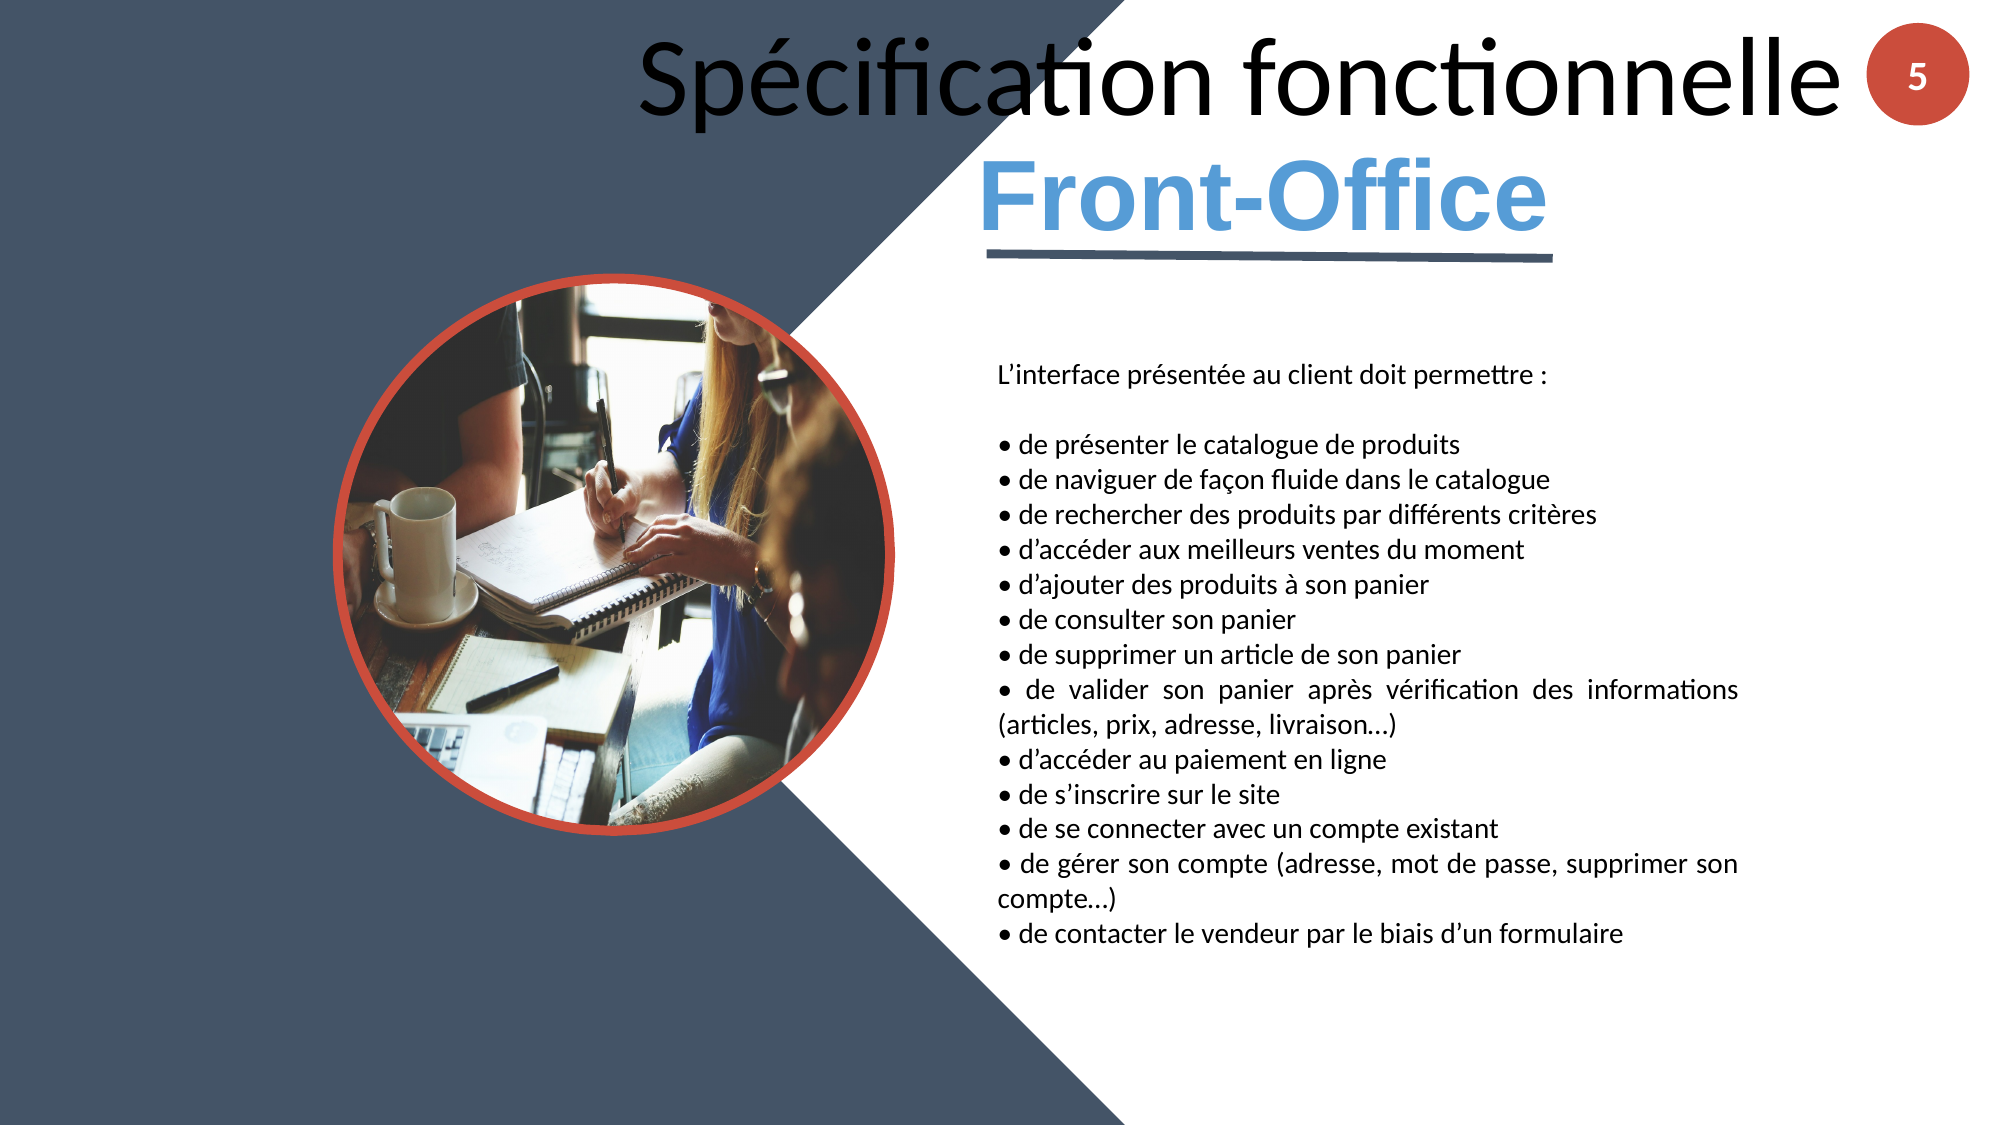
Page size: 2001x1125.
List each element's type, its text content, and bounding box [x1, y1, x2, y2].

text_box 5 [1866, 22, 1970, 126]
text_box Spécification fonctionnelle [621, 0, 1860, 146]
text_box [0, 0, 1127, 1125]
picture [337, 278, 891, 831]
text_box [958, 121, 1754, 961]
